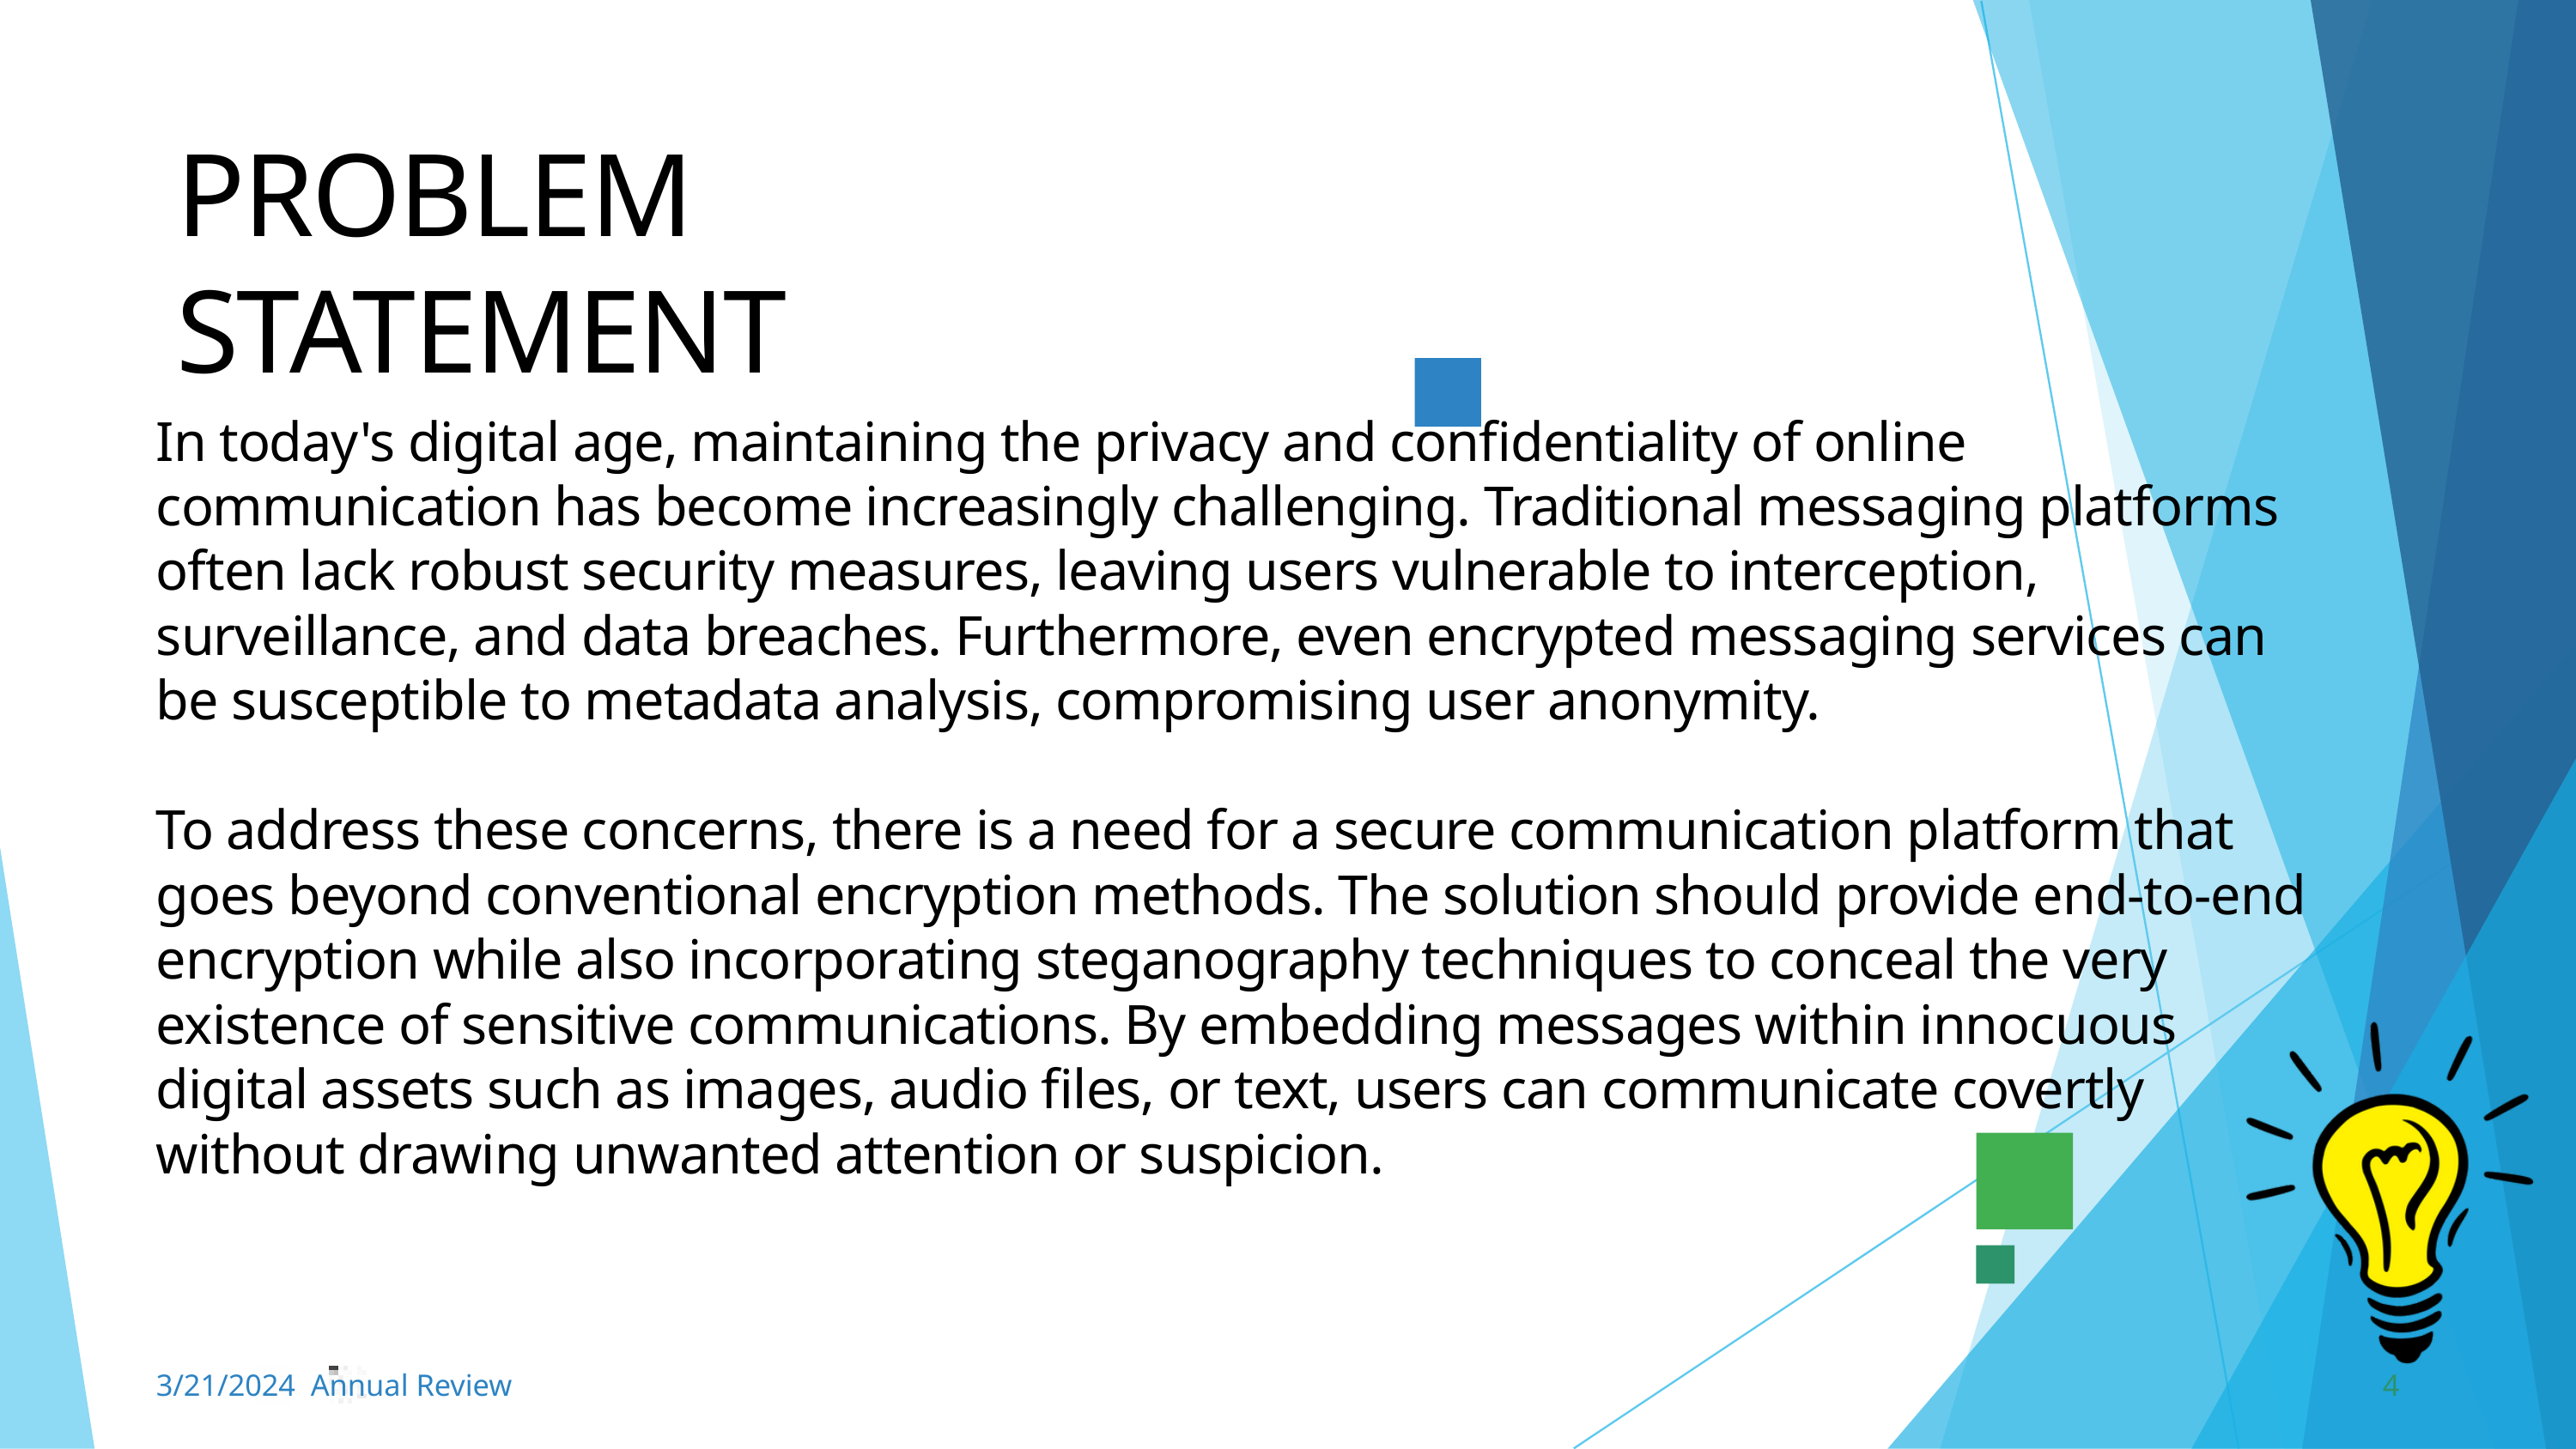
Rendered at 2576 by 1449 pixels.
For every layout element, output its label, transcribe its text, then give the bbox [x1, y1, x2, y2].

text_box In today's digital age, maintaining the privacy and confidentiality of online communication has become increasingly challenging. Traditional messaging platforms often lack robust security measures, leaving users vulnerable to interception, surveillance, and data breaches. Furthermore, even encrypted messaging services can be susceptible to metadata analysis, compromising user anonymity. To address these concerns, there is a need for a secure communication platform that goes beyond conventional encryption methods. The solution should provide end-to-end encryption while also incorporating steganography techniques to conceal the very existence of sensitive communications. By embedding messages within innocuous digital assets such as images, audio files, or text, users can communicate covertly without drawing unwanted attention or suspicion. [155, 407, 1934, 1250]
text_box 3/21/2024 Annual Review [155, 1367, 537, 1403]
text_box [2191, 758, 2576, 1449]
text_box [1572, 779, 1883, 1449]
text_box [1976, 1132, 2074, 1230]
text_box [2310, 0, 2576, 757]
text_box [1976, 1245, 2015, 1284]
text_box PROBLEM STATEMENT [176, 122, 1368, 397]
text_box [1414, 357, 1482, 427]
text_box [143, 1366, 596, 1409]
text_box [1887, 643, 1967, 1449]
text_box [0, 846, 95, 1449]
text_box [2301, 0, 2310, 756]
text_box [1940, 0, 1970, 642]
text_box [1972, 0, 2301, 1449]
